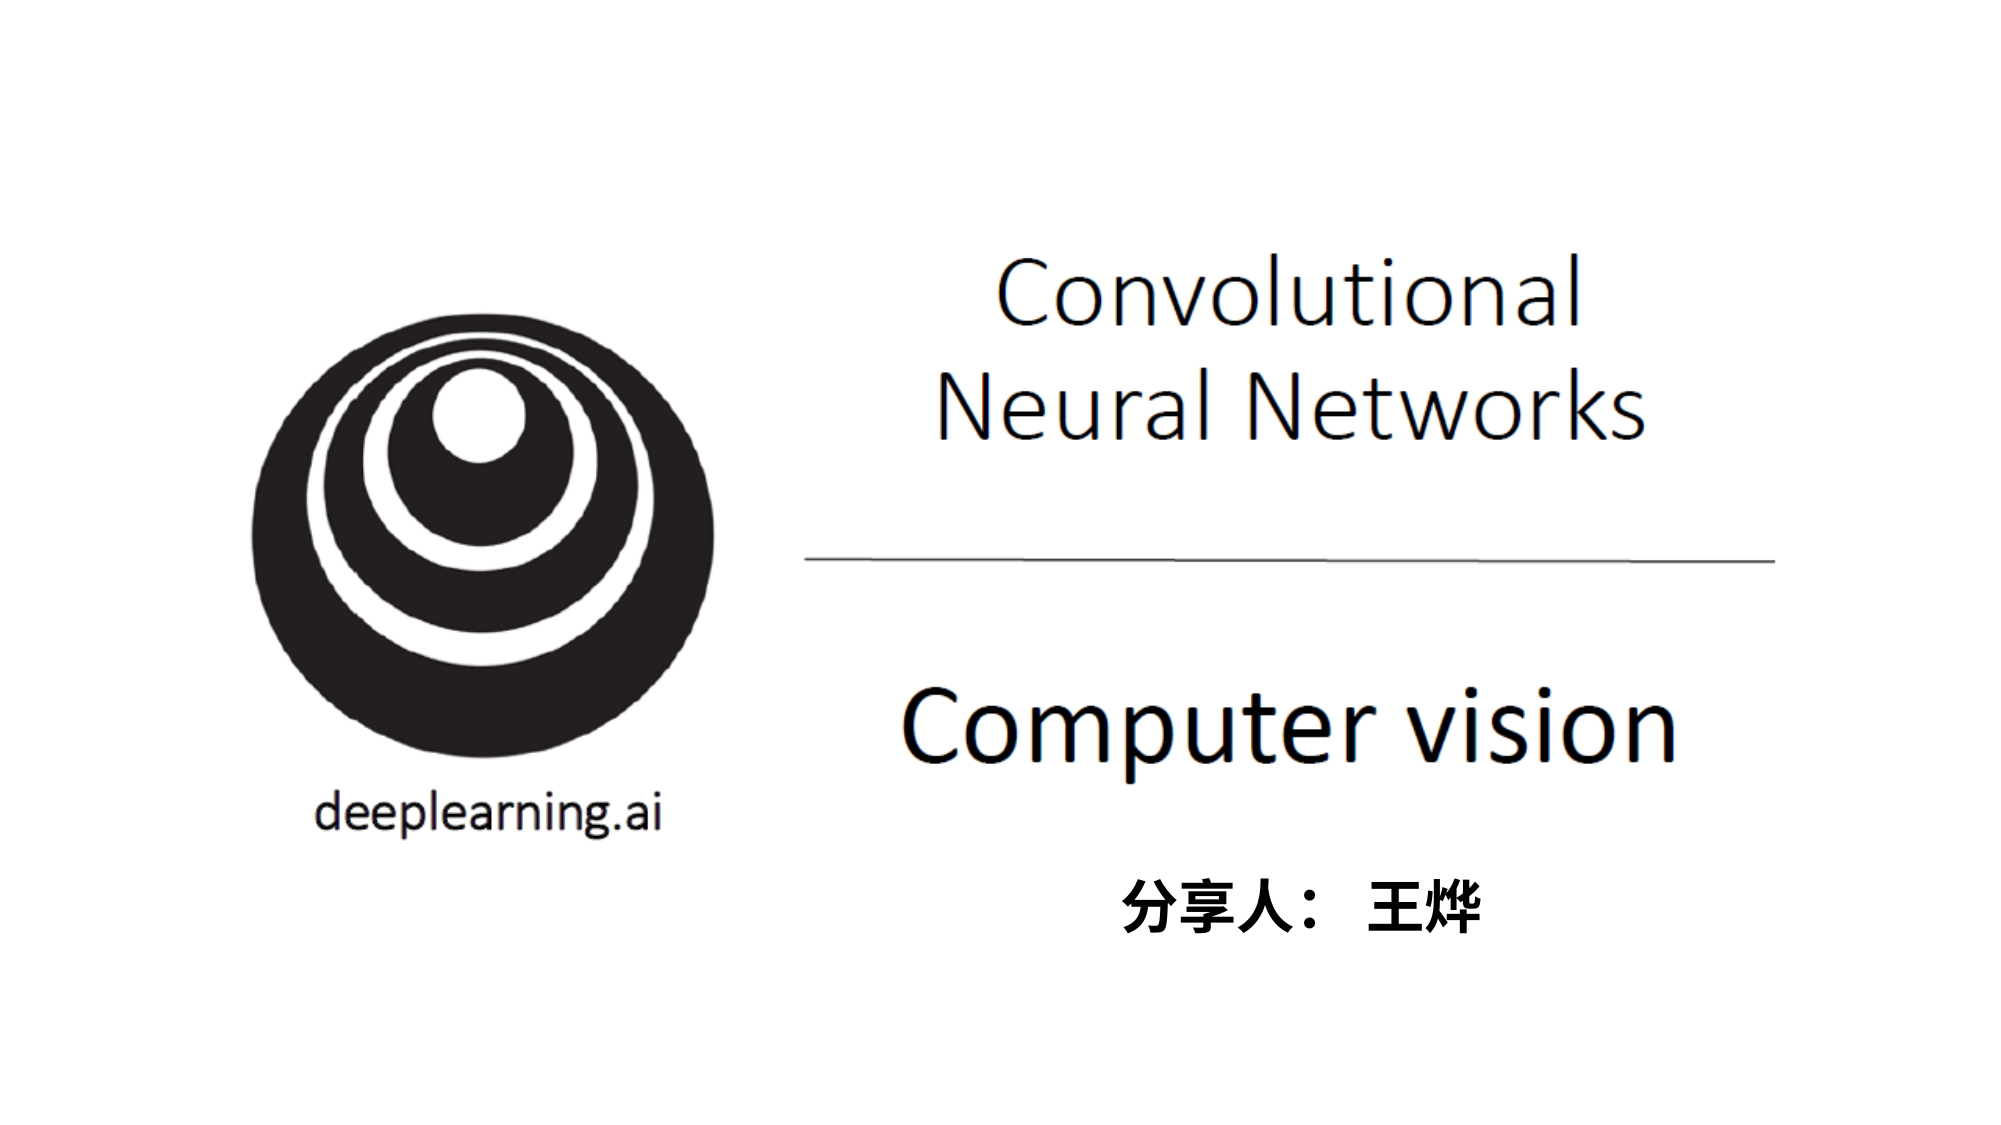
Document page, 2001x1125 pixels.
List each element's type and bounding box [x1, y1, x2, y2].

picture [129, 80, 1805, 1016]
